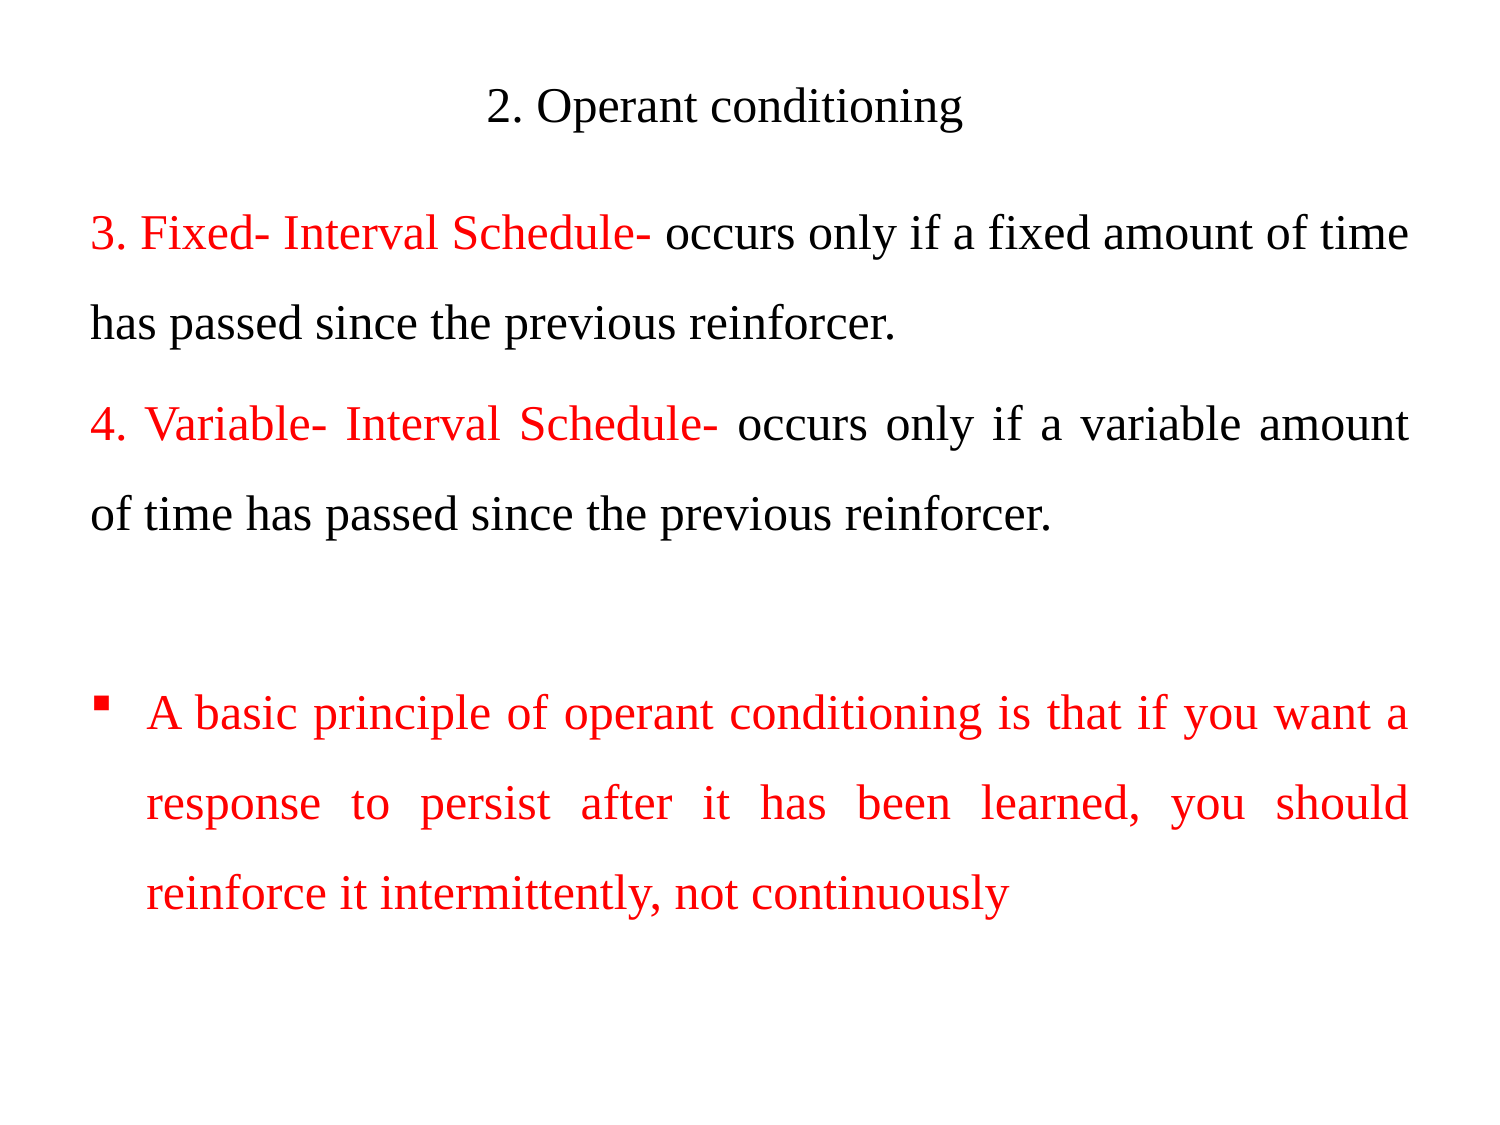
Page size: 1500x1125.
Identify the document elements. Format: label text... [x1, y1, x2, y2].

list 3. Fixed- Interval Schedule- occurs only if a fixed amount of time has passed since the previous reinforcer. 4. Variable- Interval Schedule- occurs only if a variable amount of time has passed since the previous reinforcer. A basic principle of operant conditioning is that if you want a response to persist after it has been learned, you should reinforce it intermittently, not continuously [75, 162, 1425, 1005]
title 2. Operant conditioning [50, 62, 1400, 143]
